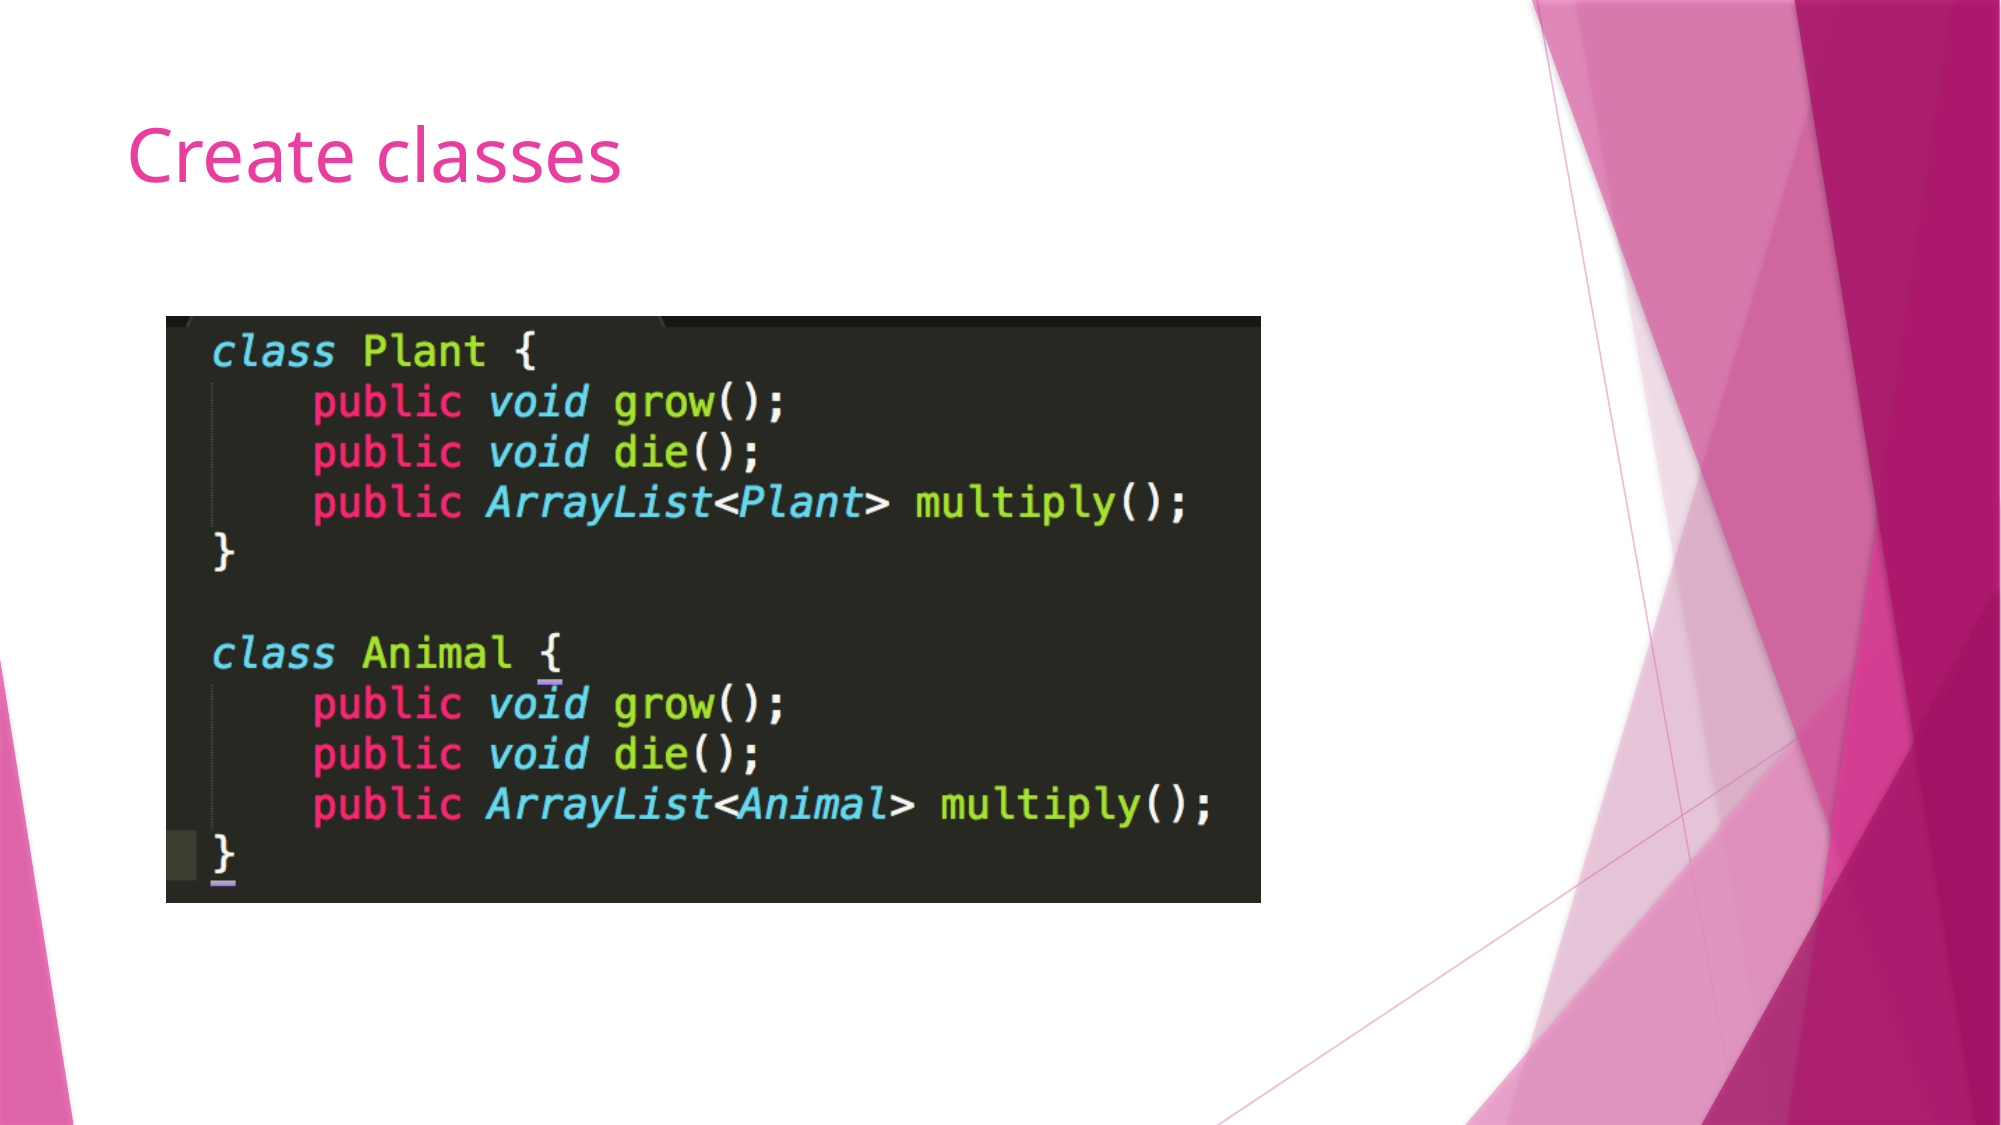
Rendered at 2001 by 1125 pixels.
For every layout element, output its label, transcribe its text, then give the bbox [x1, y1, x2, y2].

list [166, 316, 1262, 904]
title Create classes [111, 99, 1522, 317]
